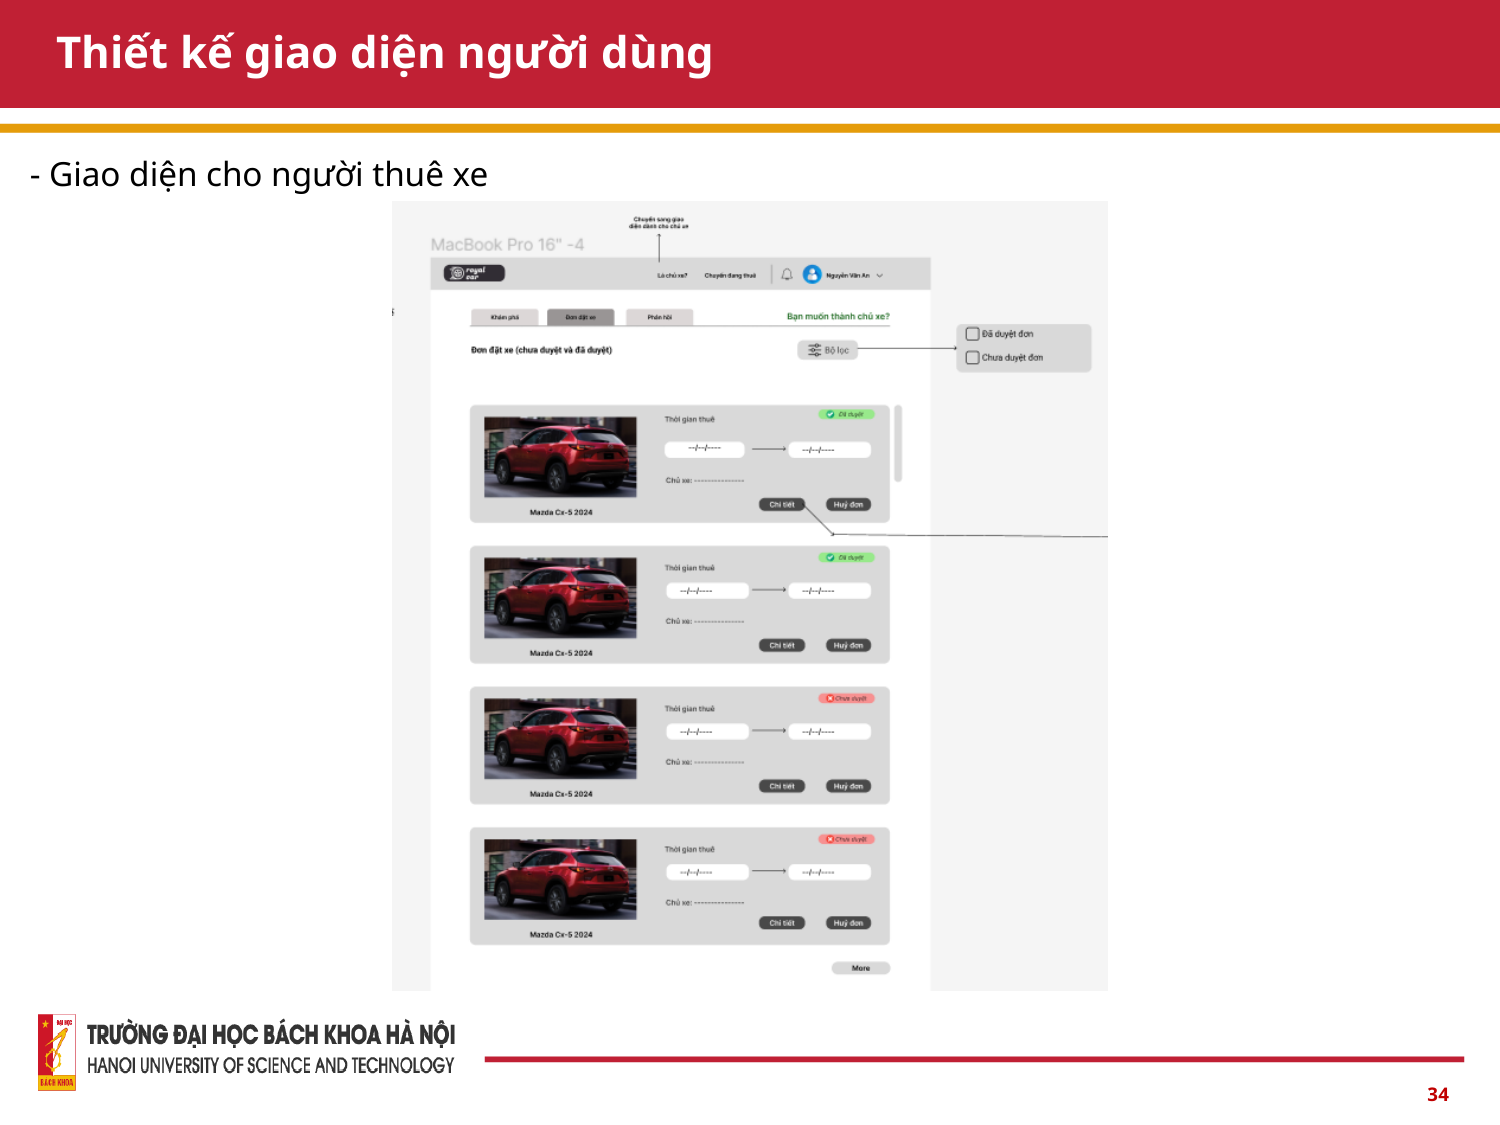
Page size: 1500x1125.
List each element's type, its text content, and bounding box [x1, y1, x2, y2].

slide_number 34 [1126, 1065, 1464, 1125]
picture [0, 0, 1500, 1125]
text_box - Giao diện cho người thuê xe [14, 145, 1325, 201]
title Thiết kế giao diện người dùng [41, 18, 1459, 90]
